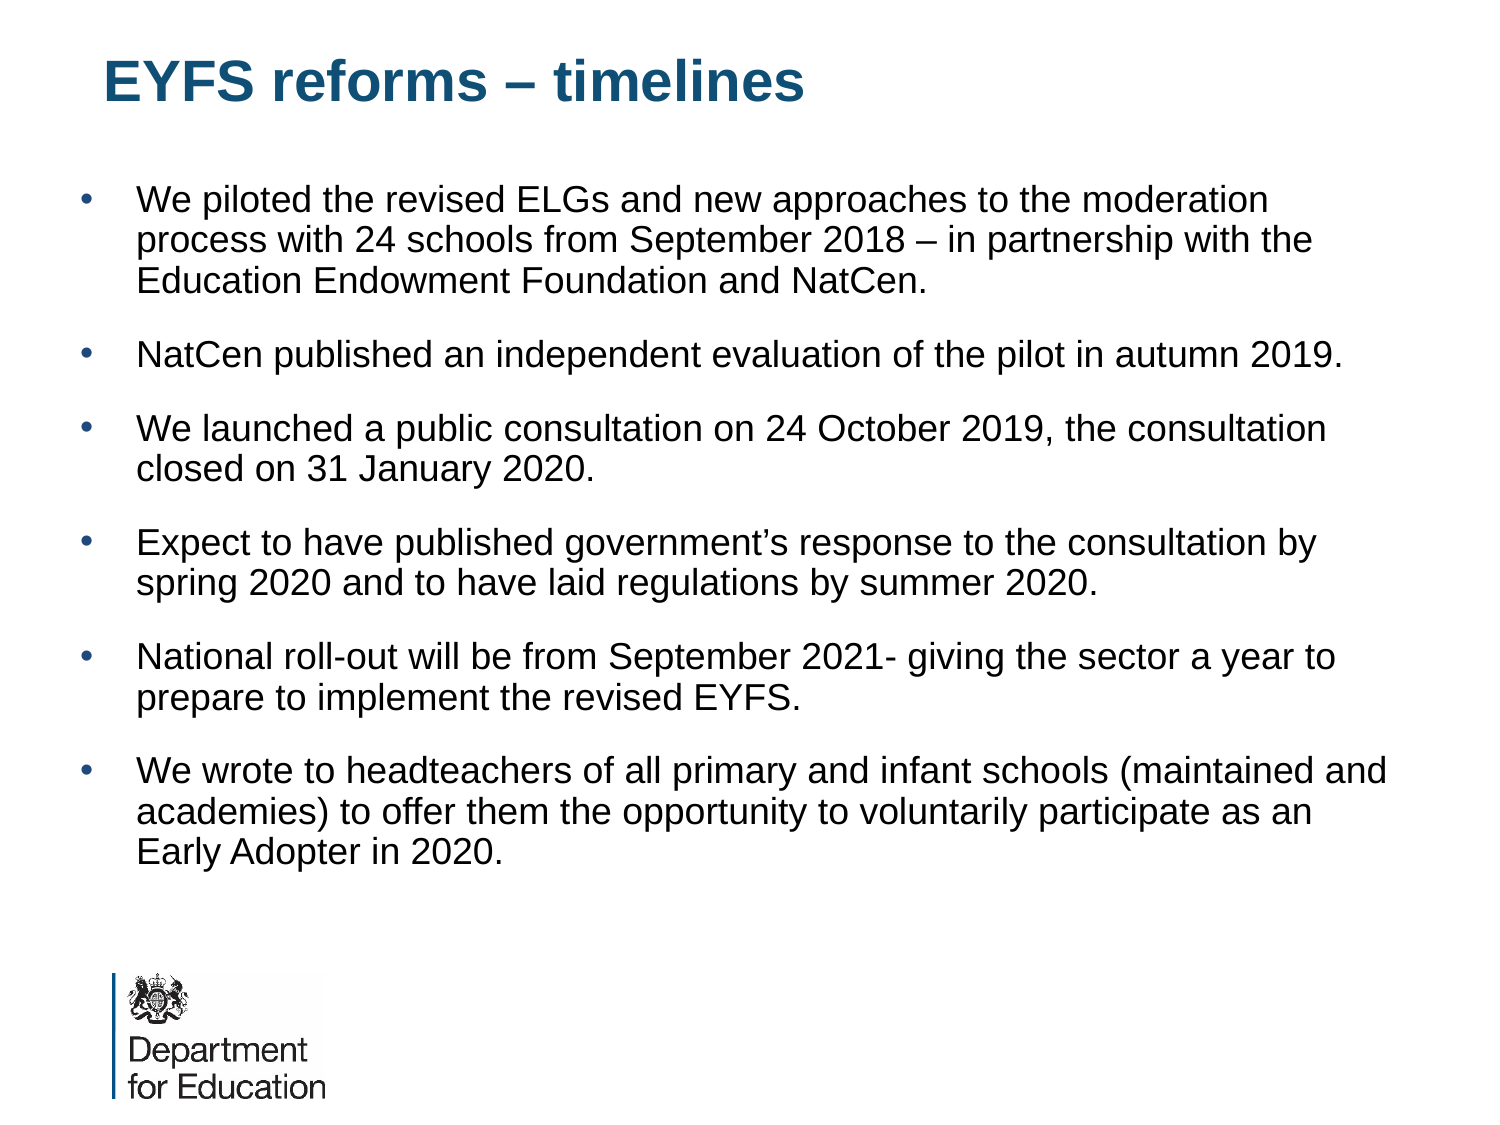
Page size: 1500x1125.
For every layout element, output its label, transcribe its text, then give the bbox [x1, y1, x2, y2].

list We piloted the revised ELGs and new approaches to the moderation process with 24 schools from September 2018 – in partnership with the Education Endowment Foundation and NatCen. NatCen published an independent evaluation of the pilot in autumn 2019. We launched a public consultation on 24 October 2019, the consultation closed on 31 January 2020. Expect to have published government’s response to the consultation by spring 2020 and to have laid regulations by summer 2020. National roll-out will be from September 2021- giving the sector a year to prepare to implement the revised EYFS. We wrote to headteachers of all primary and infant schools (maintained and academies) to offer them the opportunity to voluntarily participate as an Early Adopter in 2020. [64, 172, 1412, 1000]
text_box EYFS reforms – timelines [88, 19, 1453, 138]
picture [112, 1000, 325, 1099]
